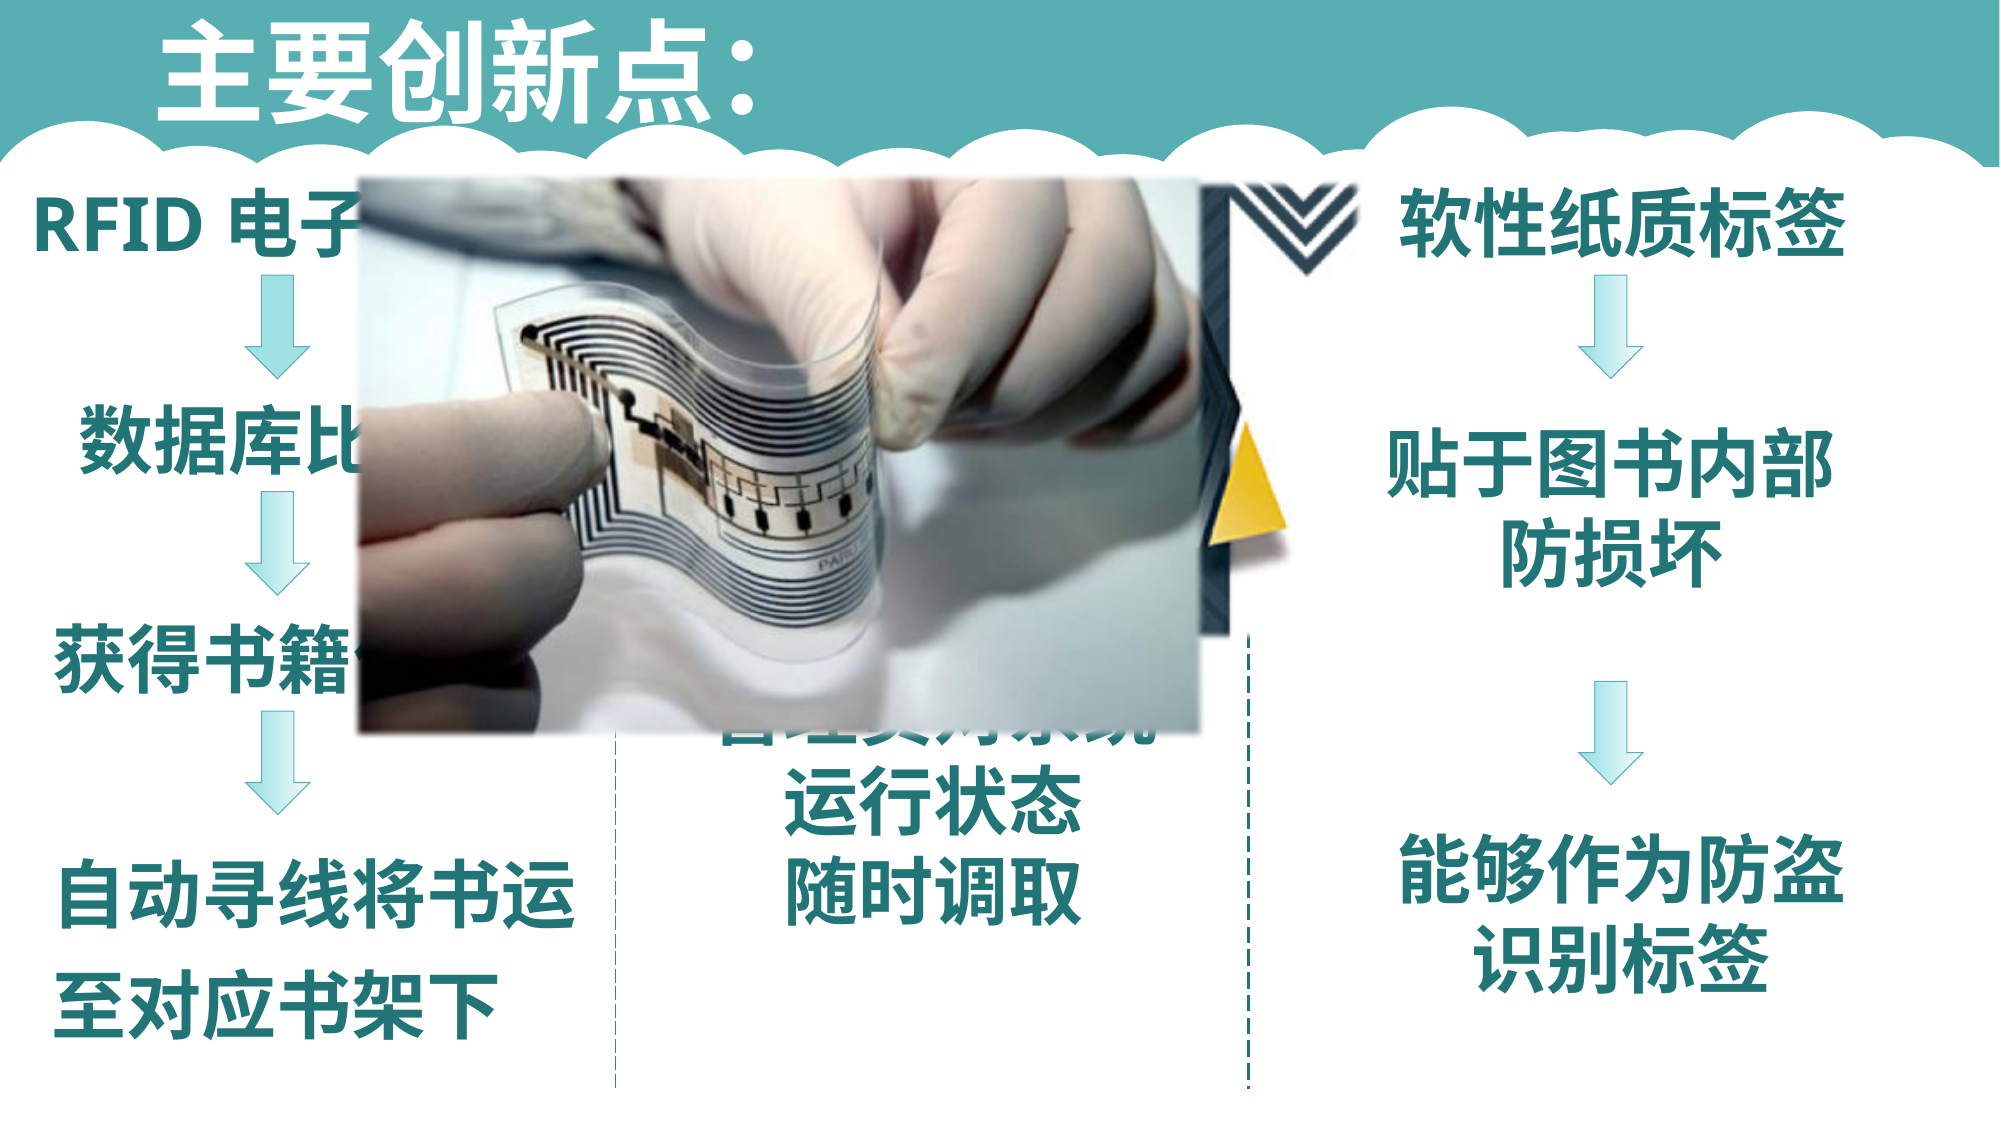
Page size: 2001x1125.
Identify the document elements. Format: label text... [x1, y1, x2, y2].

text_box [352, 169, 1865, 1103]
title 主要创新点： [137, 18, 1863, 138]
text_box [36, 169, 352, 1090]
